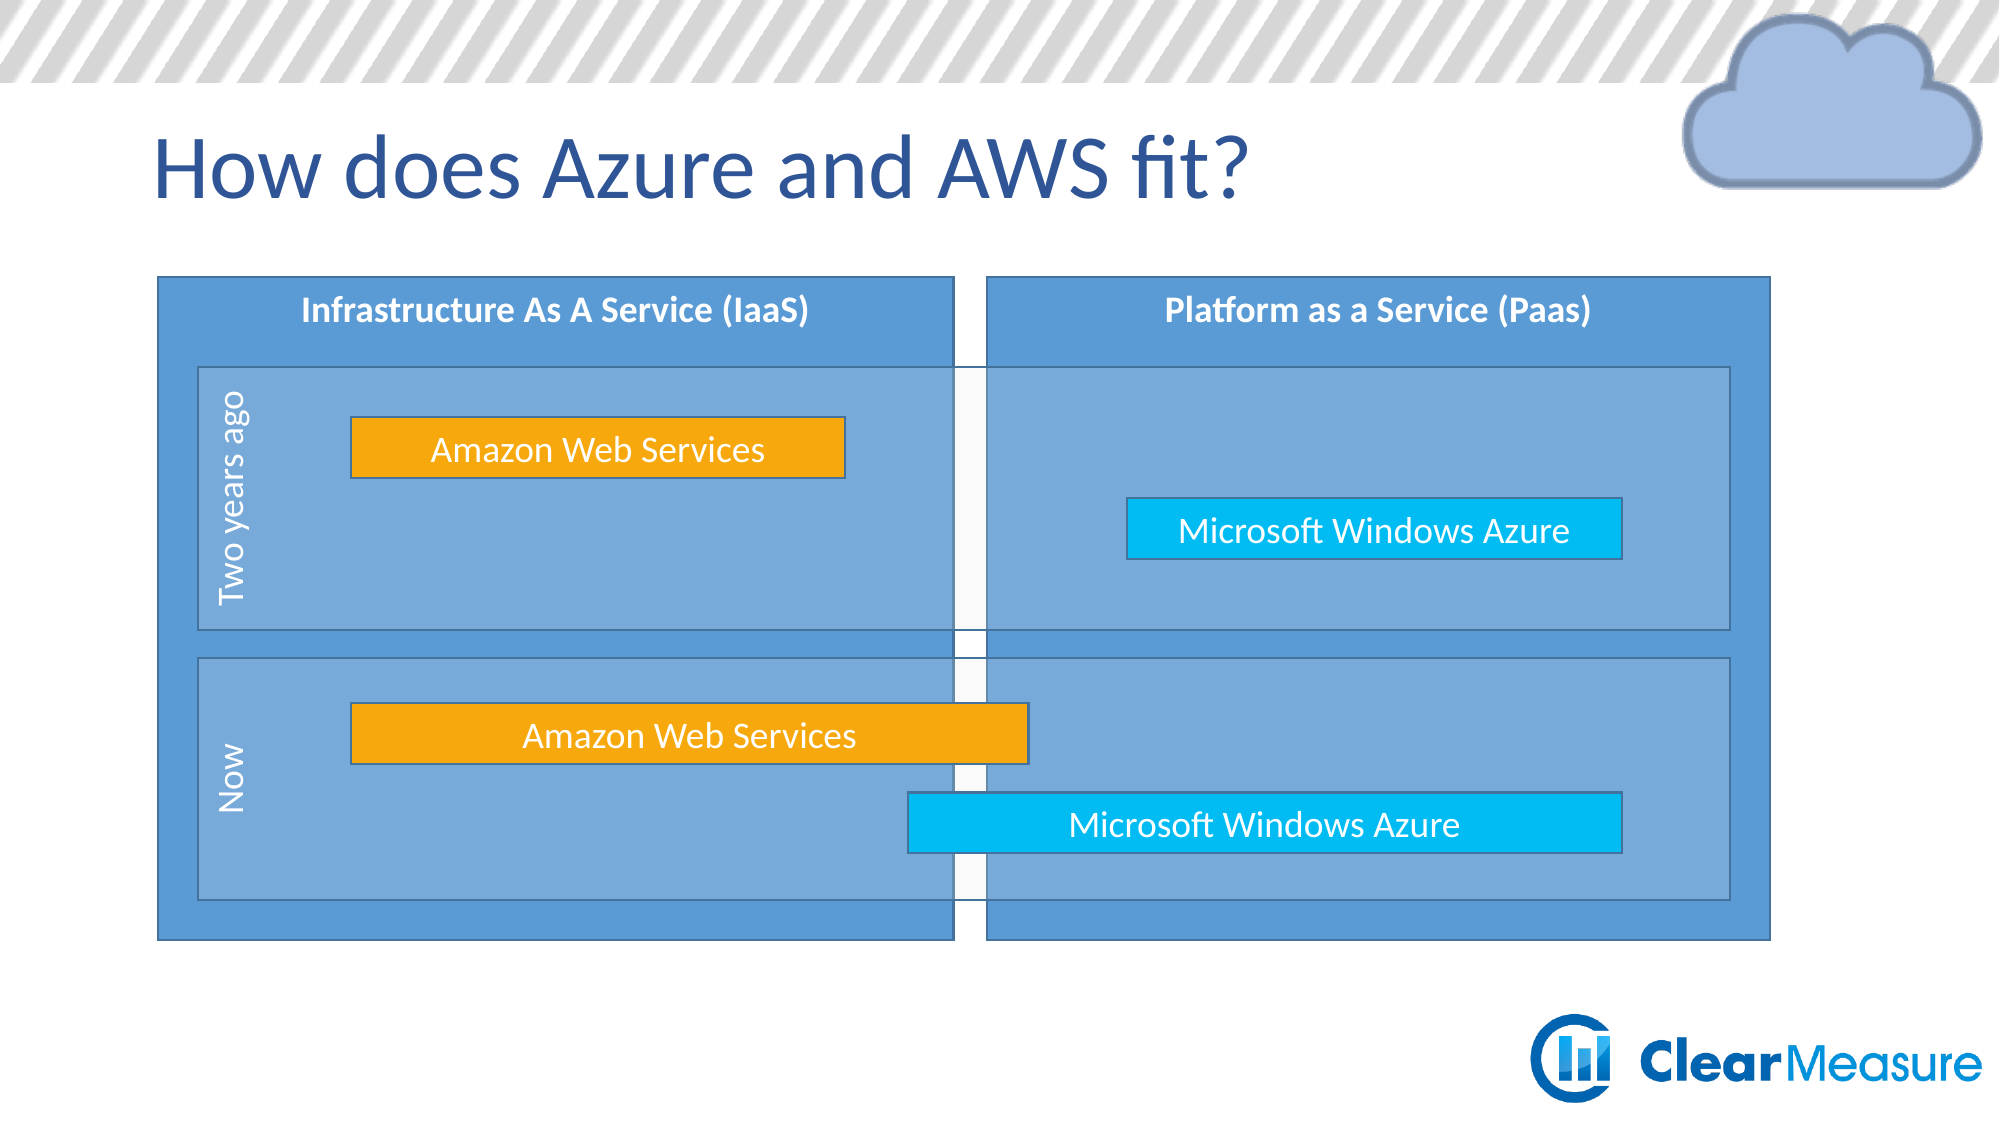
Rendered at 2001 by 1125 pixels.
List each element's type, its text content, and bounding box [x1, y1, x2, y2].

text_box Amazon Web Services [350, 416, 846, 479]
text_box Amazon Web Services [350, 702, 1030, 765]
text_box Two years ago [197, 366, 1731, 631]
text_box Infrastructure As A Service (IaaS) [157, 276, 955, 941]
text_box Platform as a Service (Paas) [986, 276, 1771, 941]
title How does Azure and AWS fit? [137, 59, 1863, 278]
text_box Now [197, 657, 1731, 901]
picture [0, 0, 2000, 257]
text_box Microsoft Windows Azure [1126, 497, 1623, 560]
text_box Microsoft Windows Azure [907, 791, 1623, 854]
picture [1527, 1009, 1984, 1107]
